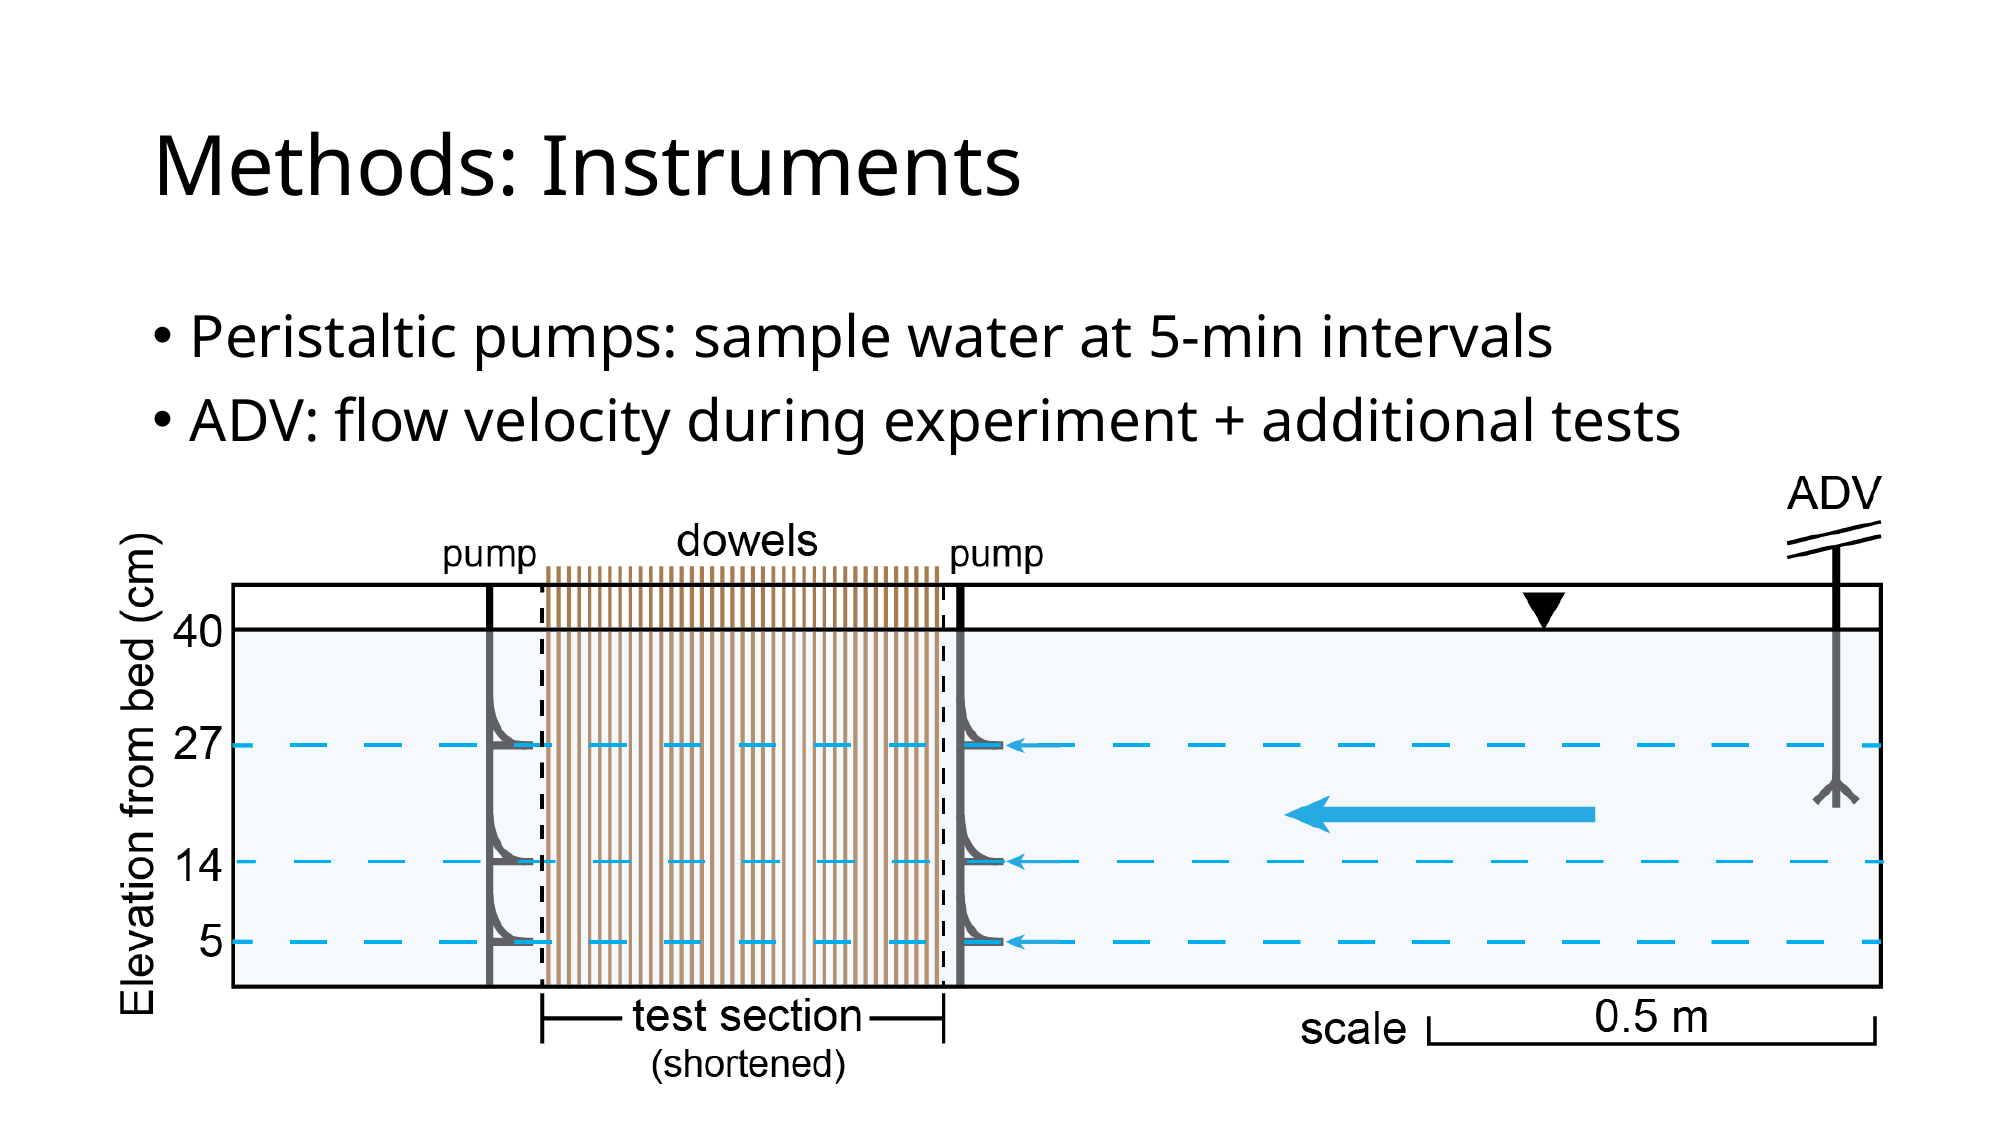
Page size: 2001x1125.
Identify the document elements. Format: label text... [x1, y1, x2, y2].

title Methods: Instruments [137, 59, 1863, 278]
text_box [96, 463, 1884, 1089]
list Peristaltic pumps: sample water at 5-min intervals ADV: flow velocity during experiment + additional tests [137, 299, 1863, 463]
